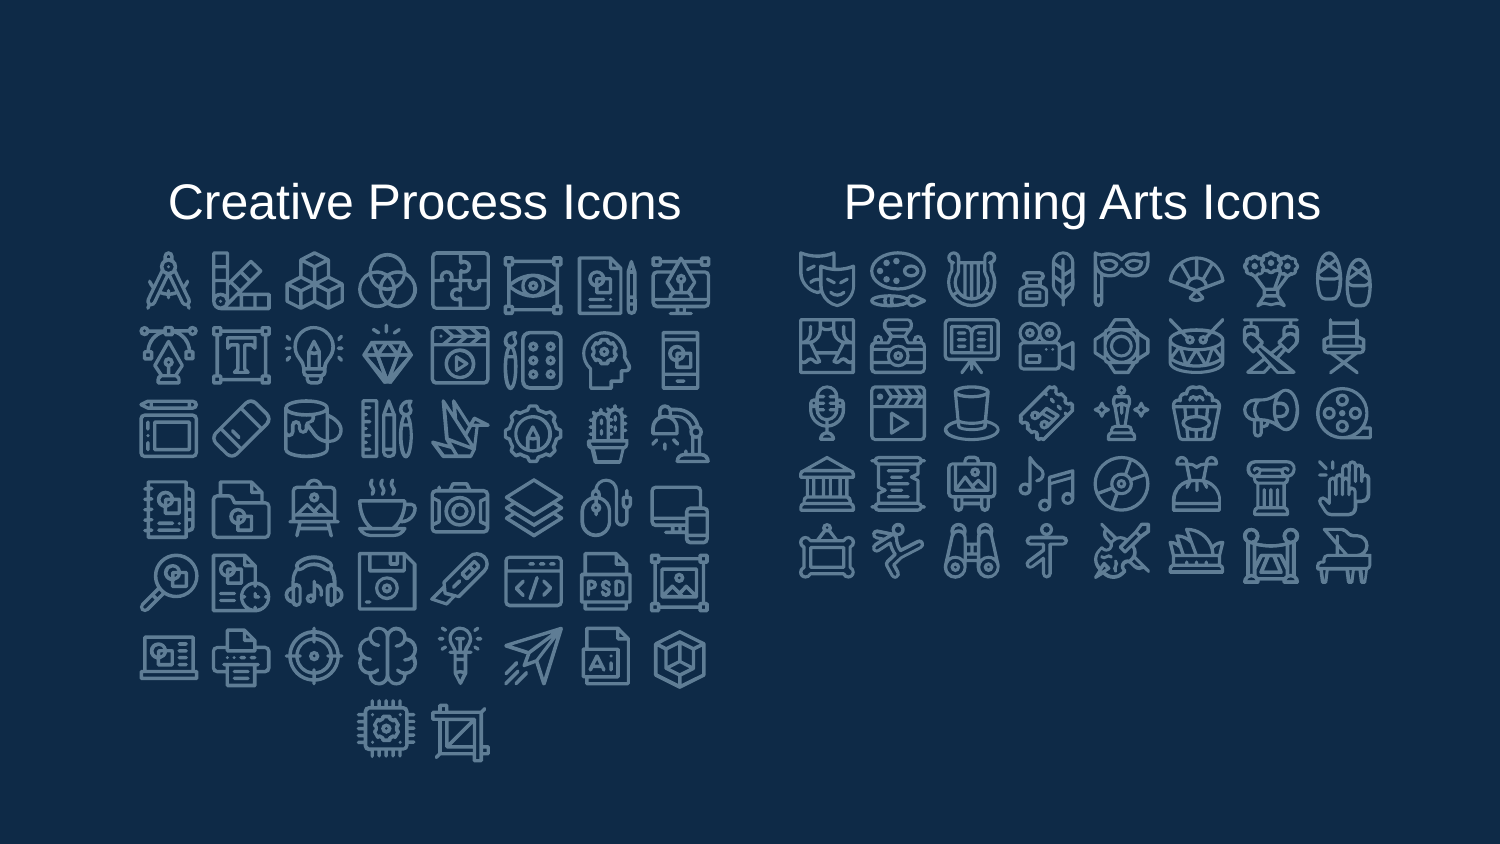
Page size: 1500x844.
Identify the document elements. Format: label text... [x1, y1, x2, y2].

text_box [651, 256, 711, 316]
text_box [139, 635, 199, 681]
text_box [1315, 251, 1373, 308]
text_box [869, 455, 927, 513]
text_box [430, 481, 490, 534]
text_box [1168, 318, 1225, 374]
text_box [1242, 250, 1300, 308]
text_box [809, 385, 846, 441]
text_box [586, 403, 630, 465]
text_box [1243, 388, 1300, 438]
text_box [869, 318, 927, 375]
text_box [1090, 455, 1153, 512]
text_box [943, 522, 1001, 580]
title Performing Arts Icons [797, 154, 1369, 234]
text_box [284, 626, 344, 686]
text_box [799, 455, 856, 512]
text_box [1093, 384, 1150, 442]
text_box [361, 399, 414, 459]
text_box [580, 478, 633, 538]
text_box [653, 630, 706, 689]
title Creative Process Icons [139, 154, 711, 234]
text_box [869, 251, 927, 308]
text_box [437, 626, 483, 686]
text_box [581, 626, 631, 686]
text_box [430, 325, 490, 386]
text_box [1093, 317, 1150, 375]
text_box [1018, 251, 1075, 308]
text_box [1242, 318, 1300, 374]
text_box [1242, 527, 1300, 585]
text_box [431, 399, 490, 459]
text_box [1018, 321, 1075, 371]
text_box [943, 385, 1000, 442]
text_box [504, 478, 564, 538]
text_box [358, 626, 418, 686]
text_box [579, 551, 632, 611]
text_box [431, 703, 490, 763]
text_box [577, 256, 638, 316]
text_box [503, 255, 563, 316]
text_box [431, 251, 490, 310]
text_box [661, 330, 700, 391]
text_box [284, 554, 344, 608]
text_box [284, 399, 343, 459]
text_box [872, 522, 925, 579]
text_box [138, 399, 199, 459]
text_box [1322, 318, 1366, 375]
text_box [1018, 384, 1076, 442]
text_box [1024, 522, 1069, 579]
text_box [211, 628, 271, 688]
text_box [869, 385, 927, 442]
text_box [1315, 386, 1373, 440]
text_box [649, 553, 709, 613]
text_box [1317, 459, 1371, 517]
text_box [357, 478, 418, 538]
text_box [357, 551, 417, 611]
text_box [284, 325, 344, 385]
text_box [650, 404, 711, 464]
text_box [799, 318, 856, 375]
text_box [581, 330, 633, 391]
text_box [356, 698, 416, 759]
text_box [1093, 251, 1150, 308]
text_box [211, 251, 272, 311]
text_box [1092, 522, 1151, 580]
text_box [503, 404, 563, 464]
text_box [1316, 527, 1372, 584]
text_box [504, 555, 564, 608]
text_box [429, 551, 491, 606]
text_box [145, 250, 192, 310]
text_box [798, 251, 856, 308]
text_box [946, 455, 997, 513]
text_box [1168, 256, 1225, 303]
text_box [943, 317, 1001, 375]
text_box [211, 325, 272, 386]
text_box [1168, 527, 1225, 574]
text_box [211, 553, 271, 613]
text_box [503, 330, 563, 391]
text_box [1171, 455, 1221, 512]
text_box [650, 485, 709, 545]
text_box [1246, 460, 1296, 517]
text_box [211, 399, 272, 458]
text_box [288, 478, 341, 538]
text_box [211, 480, 271, 540]
text_box [947, 251, 997, 308]
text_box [142, 480, 195, 540]
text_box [1018, 455, 1075, 512]
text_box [139, 553, 199, 613]
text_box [139, 325, 199, 385]
text_box [285, 251, 344, 310]
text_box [1170, 384, 1222, 442]
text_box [362, 323, 414, 384]
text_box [798, 522, 856, 579]
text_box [503, 626, 564, 686]
text_box [358, 252, 418, 309]
